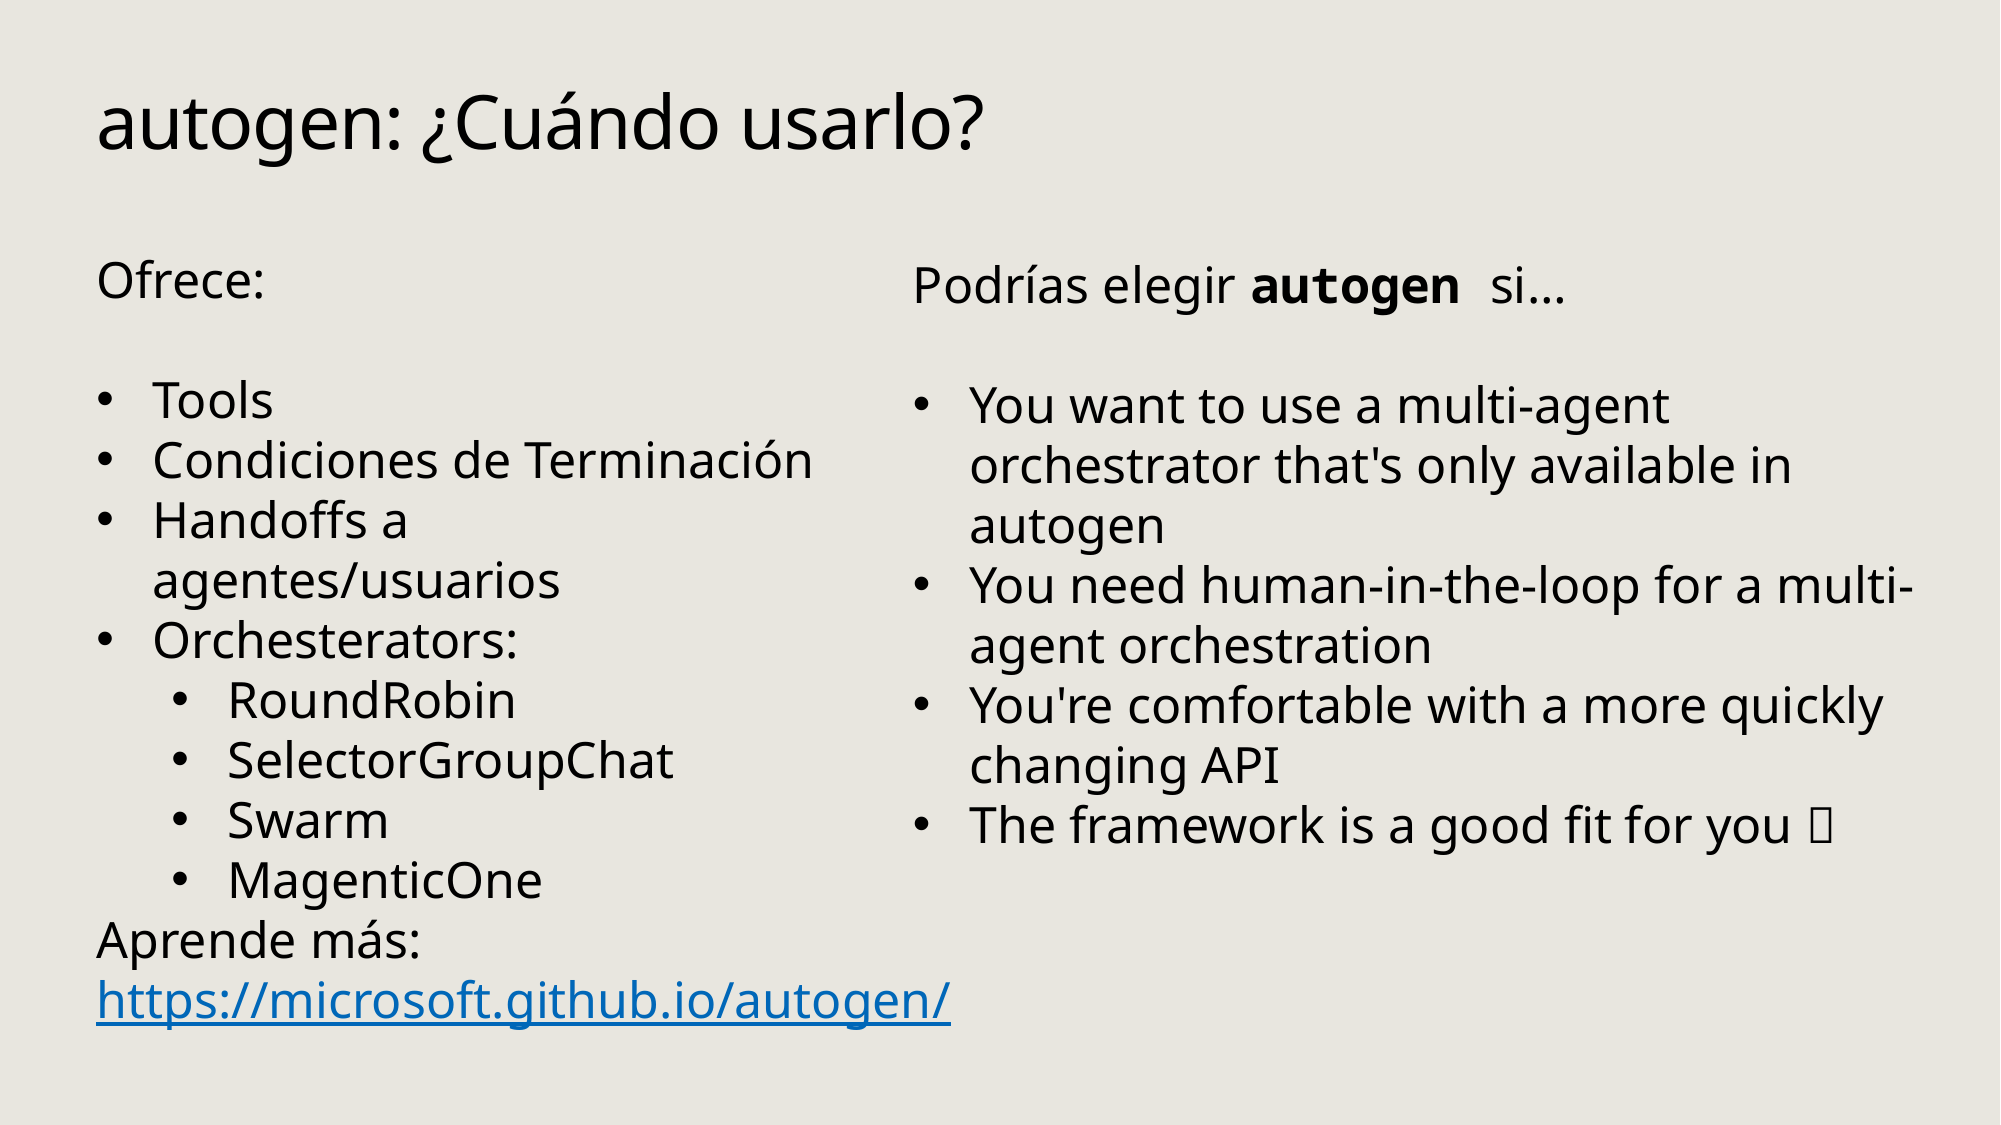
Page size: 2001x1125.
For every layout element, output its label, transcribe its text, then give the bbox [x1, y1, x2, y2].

text_box Podrías elegir autogen si… You want to use a multi-agent orchestrator that's only available in autogen You need human-in-the-loop for a multi-agent orchestration You're comfortable with a more quickly changing API The framework is a good fit for you 🧩 [898, 246, 1974, 861]
text_box Aprende más: https://microsoft.github.io/autogen/ [96, 908, 1904, 1037]
title autogen: ¿Cuándo usarlo? [96, 75, 1904, 166]
text_box Ofrece: Tools Condiciones de Terminación Handoffs a agentes/usuarios Orchesterators: RoundRobin SelectorGroupChat Swarm MagenticOne [96, 248, 823, 908]
